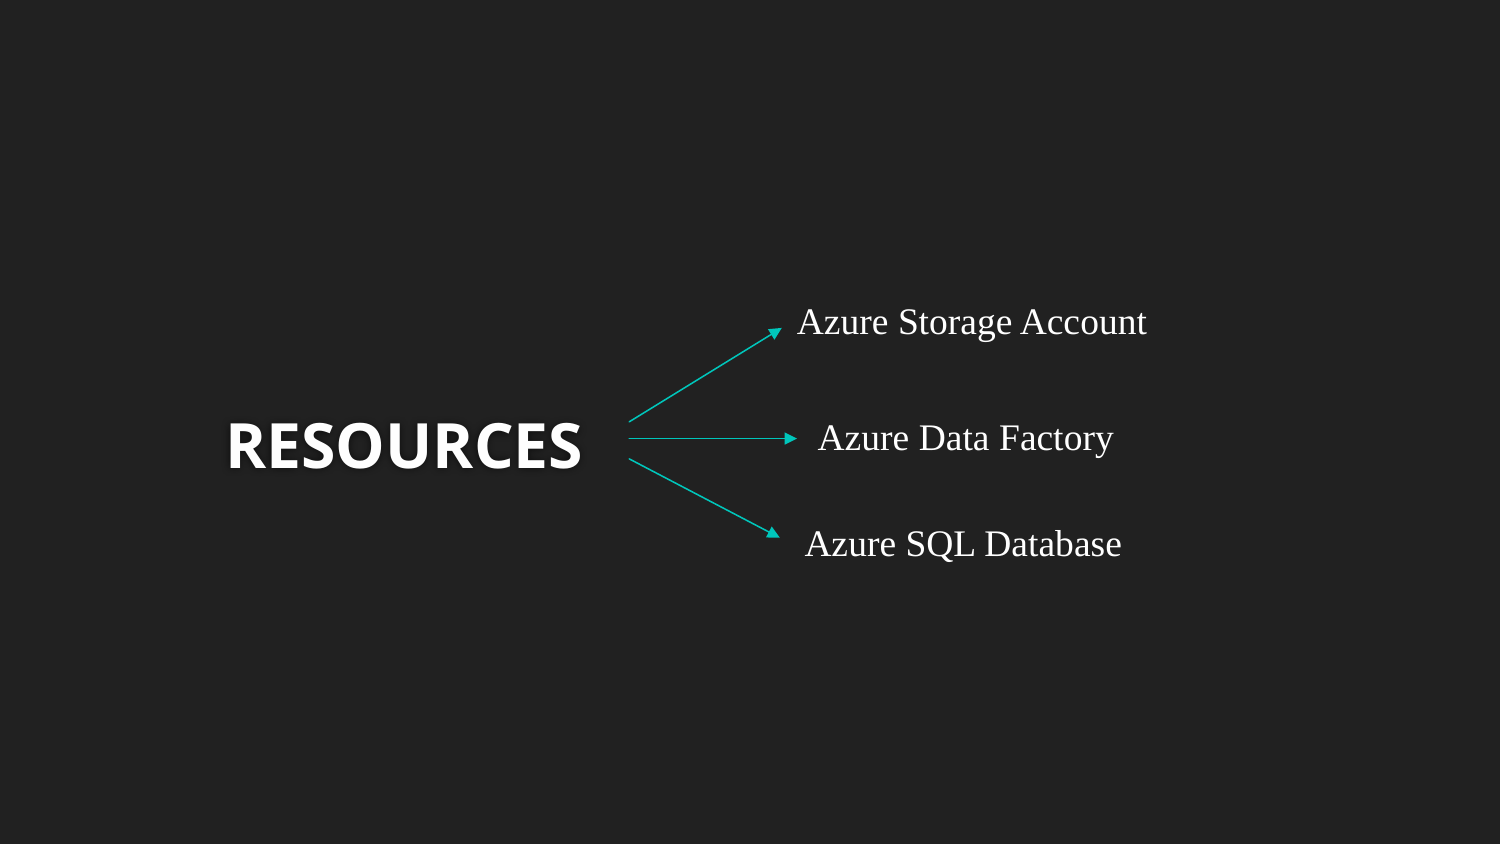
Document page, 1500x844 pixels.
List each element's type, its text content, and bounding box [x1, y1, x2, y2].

text_box Azure SQL Database [789, 511, 1141, 617]
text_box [628, 458, 780, 538]
text_box Azure Storage Account [769, 289, 1163, 349]
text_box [628, 327, 782, 423]
text_box Azure Data Factory [802, 405, 1130, 511]
title RESOURCES [210, 166, 1365, 682]
